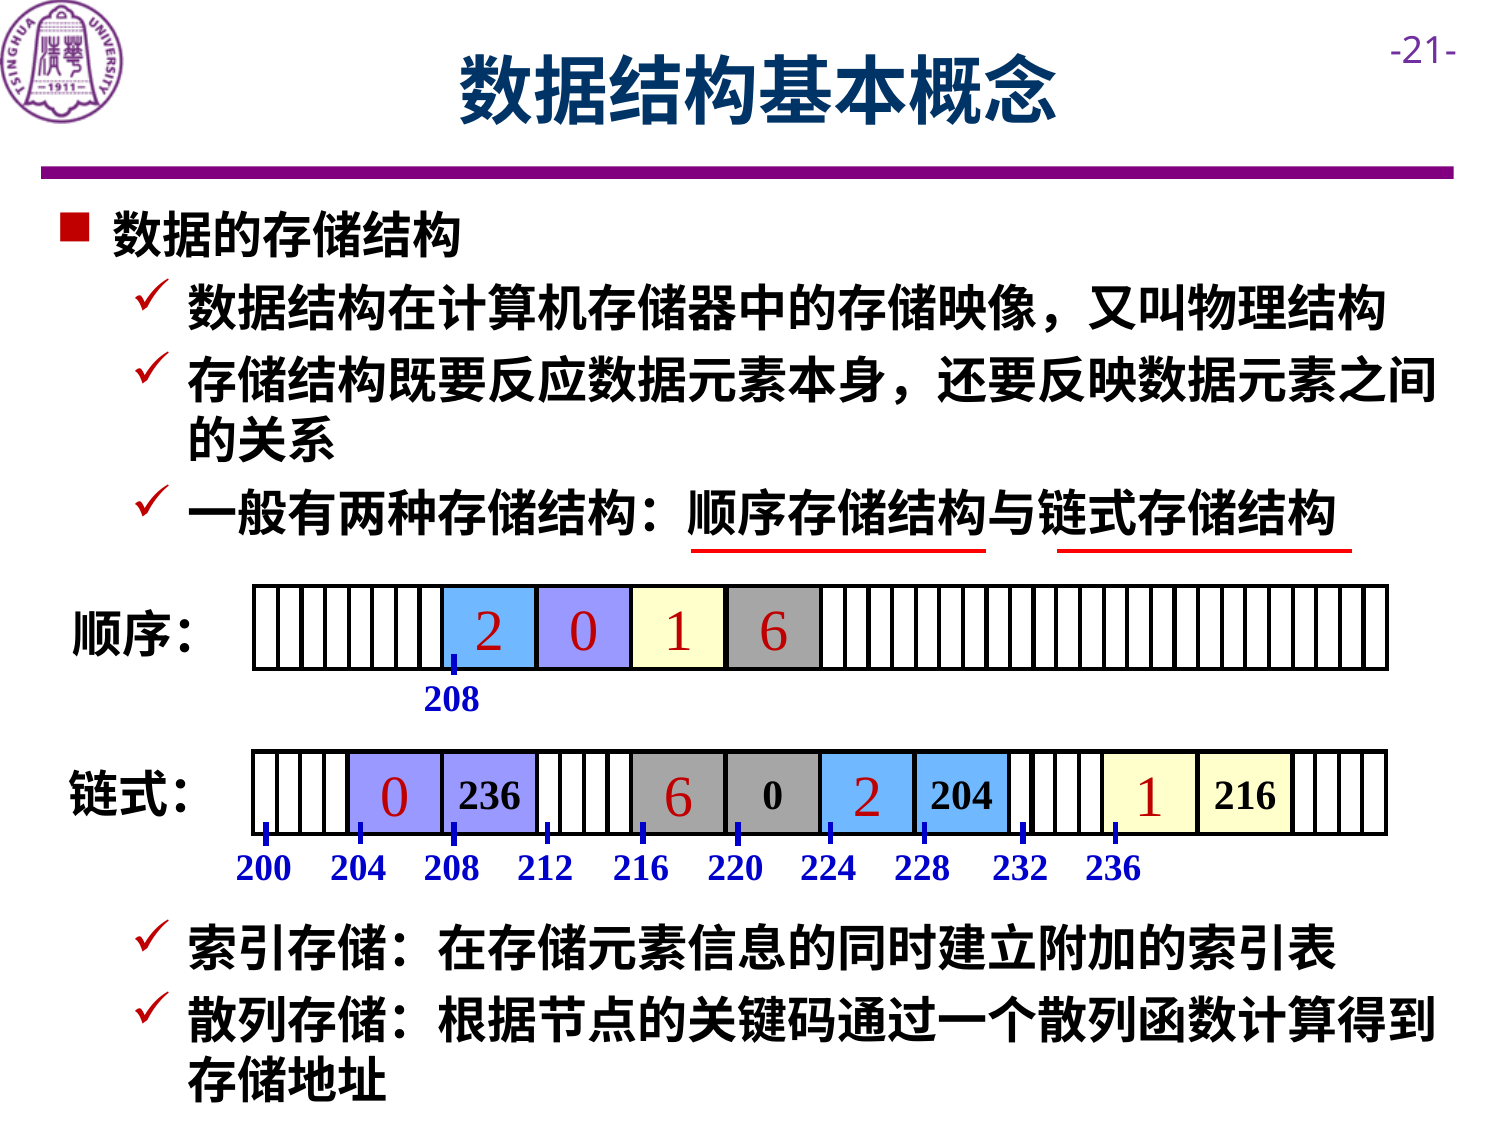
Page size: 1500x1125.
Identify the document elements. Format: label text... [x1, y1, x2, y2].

text_box 228 [878, 845, 967, 885]
text_box 208 [407, 845, 496, 885]
text_box [372, 586, 395, 669]
text_box [1056, 586, 1080, 669]
text_box 200 [219, 845, 308, 885]
text_box [395, 586, 419, 669]
text_box [277, 751, 300, 835]
text_box [1150, 586, 1174, 669]
text_box [254, 586, 278, 669]
text_box [1338, 751, 1362, 835]
text_box [1032, 586, 1056, 669]
text_box 220 [691, 845, 780, 885]
text_box 216 [1197, 751, 1293, 835]
text_box 212 [501, 845, 589, 885]
text_box 204 [314, 845, 402, 885]
text_box 1 [1102, 751, 1197, 835]
text_box [1078, 751, 1102, 835]
text_box [844, 586, 868, 669]
text_box [939, 586, 962, 669]
text_box [821, 586, 844, 669]
text_box 数据的存储结构 数据结构在计算机存储器中的存储映像，又叫物理结构 存储结构既要反应数据元素本身，还要反映数据元素之间的关系 一般有两种存储结构：顺序存储结构与链式存储结构 索引存储：在存储元素信息的同时建立附加的索引表 散列存储：根据节点的关键码通过一个散列函数计算得到存储地址 [41, 196, 1483, 1117]
text_box [986, 586, 1010, 669]
text_box [278, 586, 301, 669]
text_box [1055, 751, 1078, 835]
text_box 232 [976, 845, 1065, 885]
picture [0, 0, 124, 124]
text_box [607, 751, 631, 835]
text_box [253, 751, 277, 835]
text_box [1103, 586, 1127, 669]
text_box [1292, 586, 1316, 669]
text_box 顺序： [57, 594, 238, 670]
text_box 208 [407, 677, 496, 716]
text_box 2 [820, 751, 914, 835]
text_box [419, 586, 442, 669]
text_box 204 [914, 751, 1009, 835]
text_box [1174, 586, 1198, 669]
text_box [892, 586, 915, 669]
title 数据结构基本概念 [135, 13, 1383, 165]
text_box [1315, 751, 1338, 835]
text_box [1362, 751, 1386, 835]
text_box 6 [631, 751, 725, 835]
text_box 0 [347, 751, 442, 835]
text_box [583, 751, 607, 835]
text_box [1009, 751, 1031, 835]
text_box [1245, 586, 1269, 669]
text_box [1293, 751, 1315, 835]
text_box 224 [784, 845, 872, 885]
text_box 6 [726, 586, 821, 669]
text_box [1198, 586, 1221, 669]
text_box 0 [536, 586, 631, 669]
text_box [1316, 586, 1339, 669]
text_box [1031, 751, 1055, 835]
text_box 216 [597, 845, 685, 885]
text_box 链式： [54, 754, 234, 830]
text_box [348, 586, 372, 669]
text_box [324, 751, 347, 835]
text_box 236 [1069, 845, 1157, 885]
text_box [1127, 586, 1150, 669]
text_box [537, 751, 560, 835]
text_box 0 [725, 751, 820, 835]
text_box 1 [631, 586, 726, 669]
text_box [915, 586, 939, 669]
text_box [1363, 586, 1388, 669]
text_box [1010, 586, 1032, 669]
text_box 2 [442, 586, 536, 669]
text_box [1269, 586, 1292, 669]
text_box [560, 751, 583, 835]
text_box [325, 586, 348, 669]
text_box [1339, 586, 1363, 669]
text_box [868, 586, 892, 669]
text_box 236 [442, 751, 537, 835]
text_box [1080, 586, 1103, 669]
text_box [301, 586, 325, 669]
text_box [962, 586, 986, 669]
text_box [1221, 586, 1245, 669]
text_box [300, 751, 324, 835]
